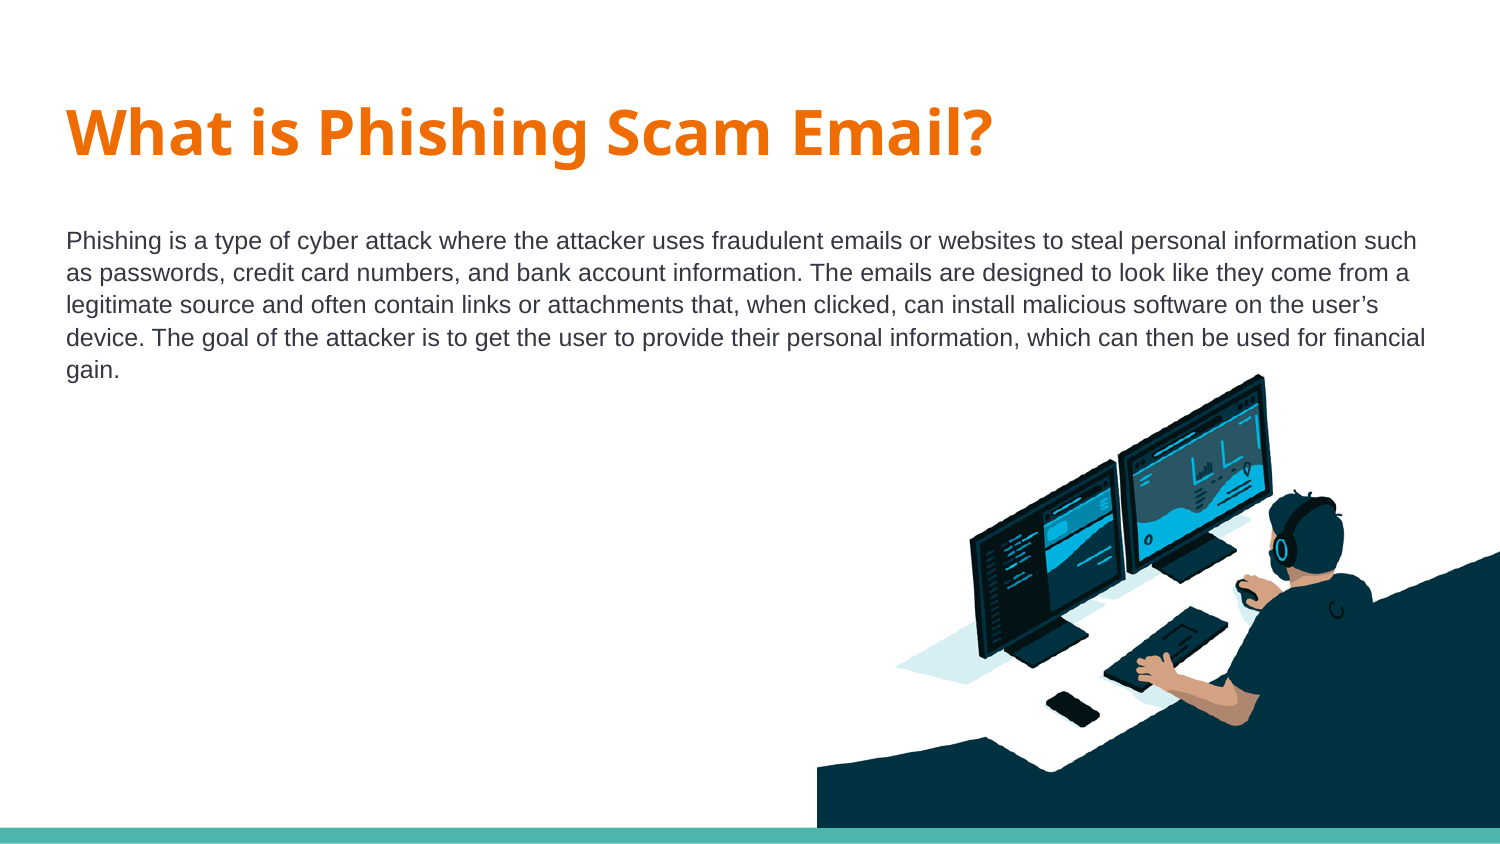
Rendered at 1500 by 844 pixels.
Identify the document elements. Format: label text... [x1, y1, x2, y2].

picture [816, 315, 1500, 772]
title What is Phishing Scam Email? [51, 72, 1449, 189]
list Phishing is a type of cyber attack where the attacker uses fraudulent emails or websites to steal personal information such as passwords, credit card numbers, and bank account information. The emails are designed to look like they come from a legitimate source and often contain links or attachments that, when clicked, can install malicious software on the user’s device. The goal of the attacker is to get the user to provide their personal information, which can then be used for financial gain. [51, 207, 1449, 750]
